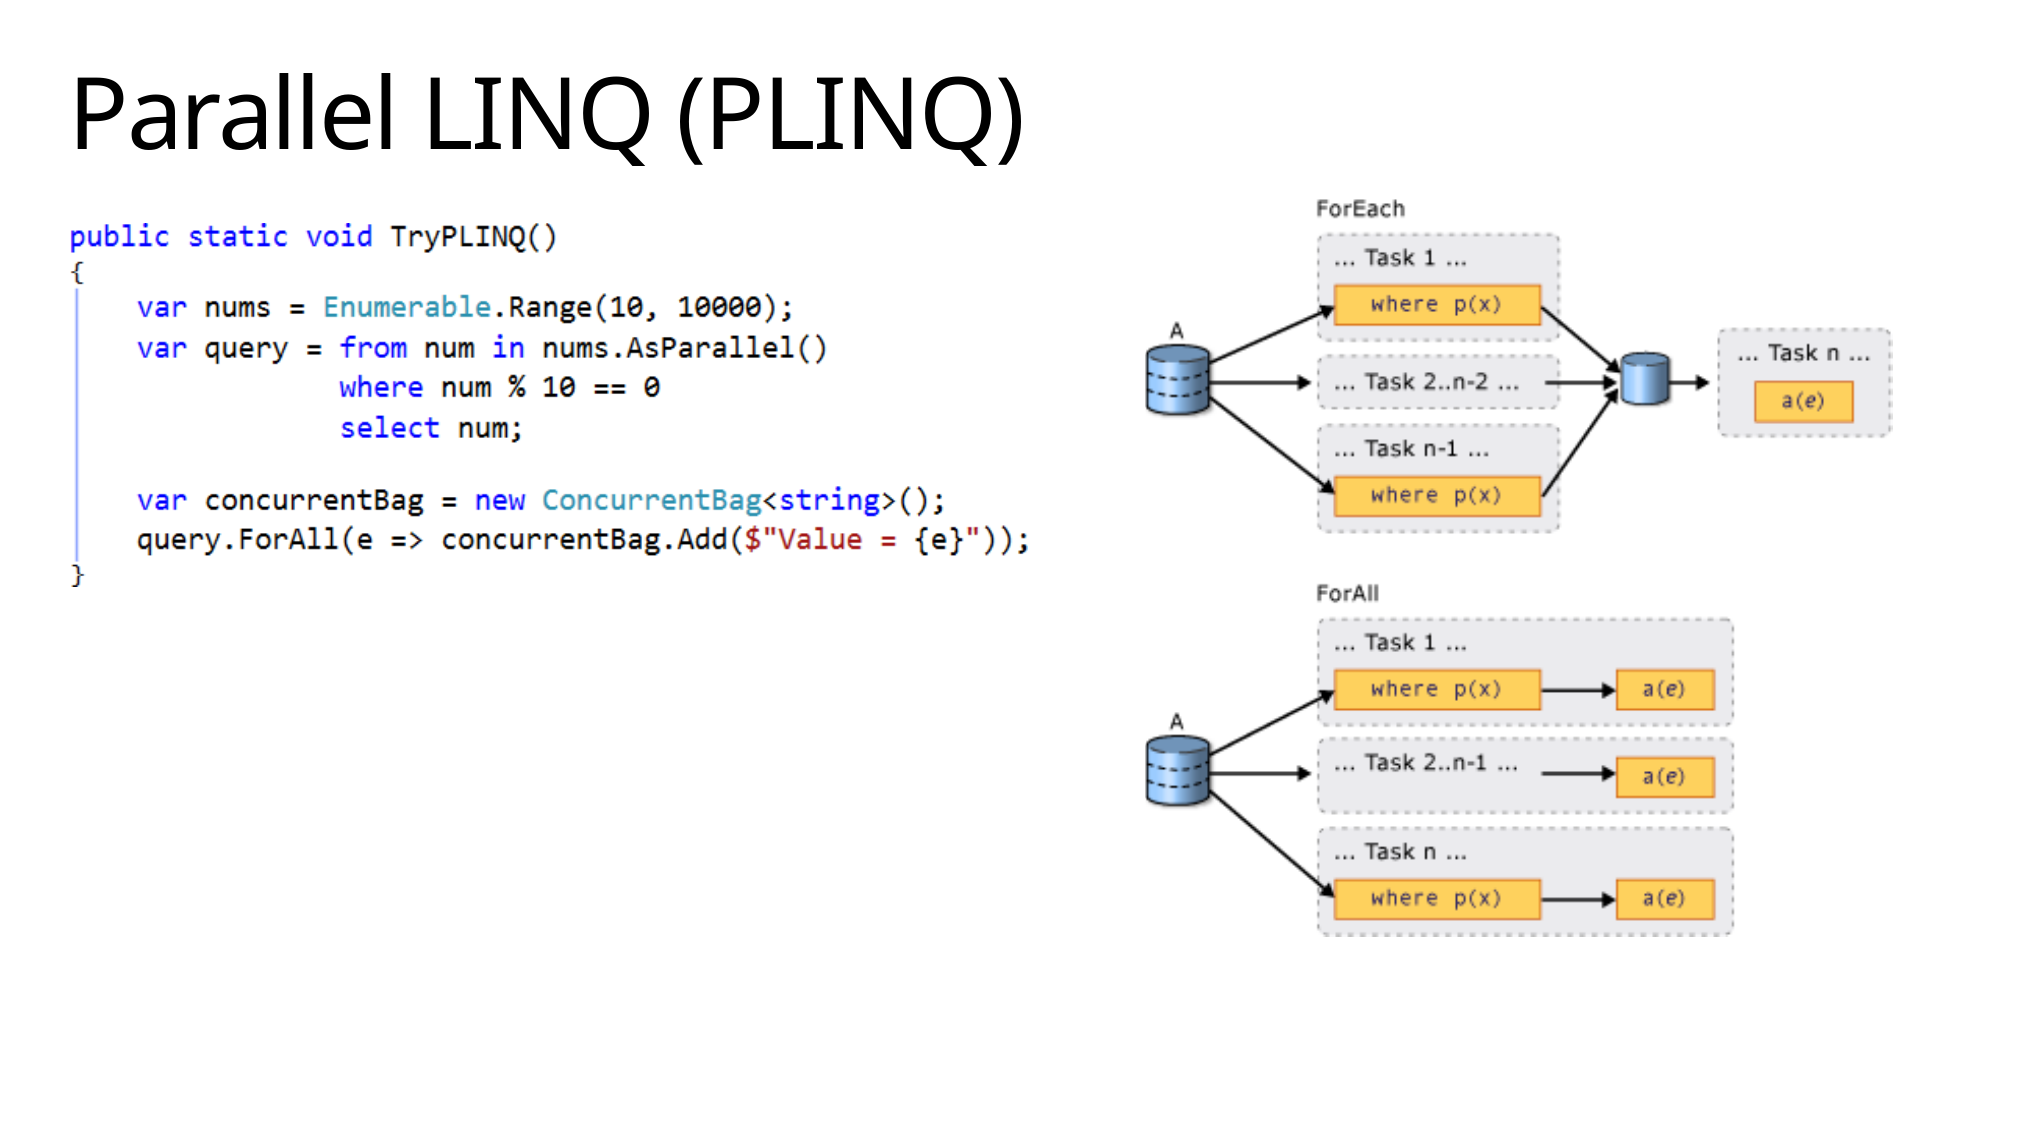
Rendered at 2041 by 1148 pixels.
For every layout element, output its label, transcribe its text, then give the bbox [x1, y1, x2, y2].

picture [69, 223, 1029, 587]
title Parallel LINQ (PLINQ) [45, 48, 1996, 199]
picture [1144, 198, 1893, 937]
